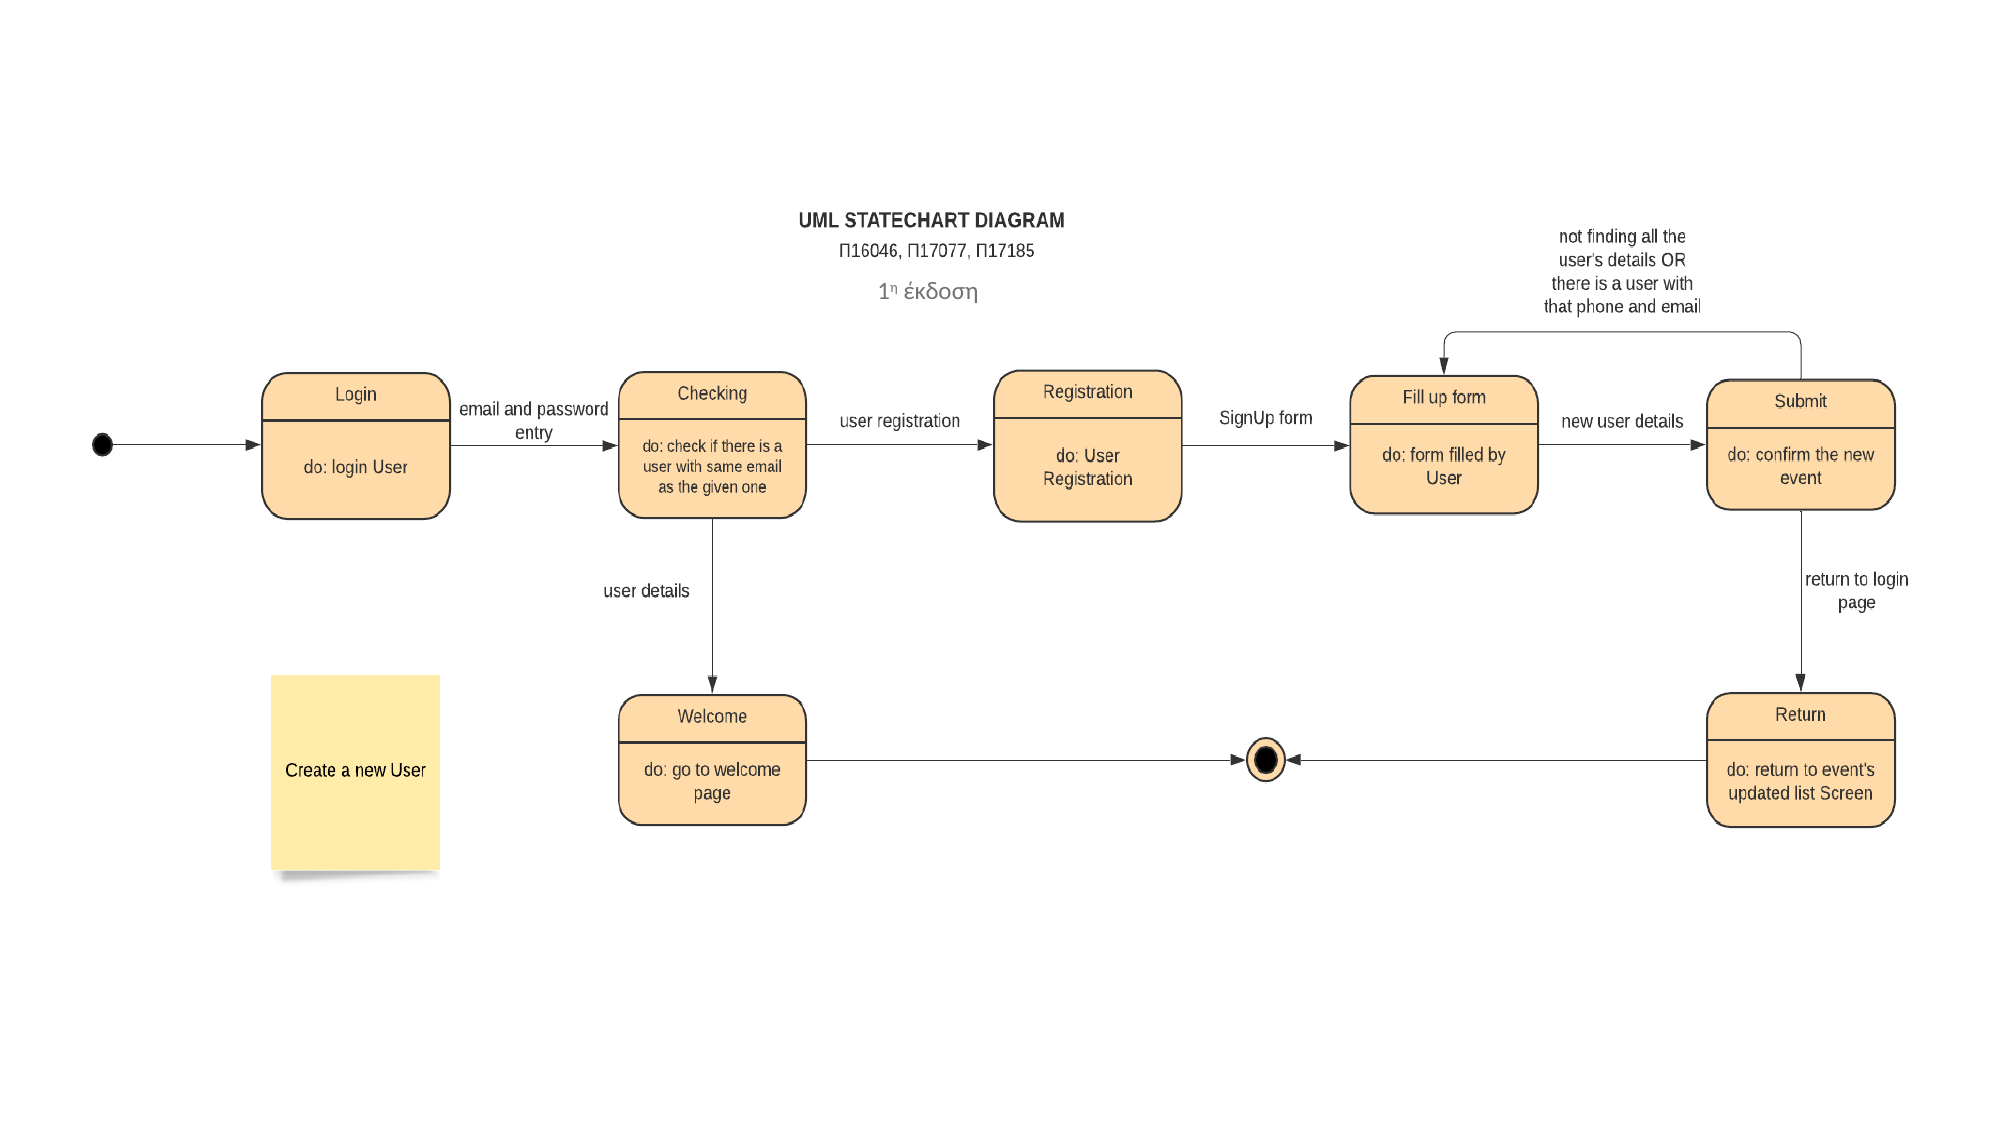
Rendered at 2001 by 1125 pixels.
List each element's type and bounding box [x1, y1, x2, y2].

picture [42, 167, 1958, 958]
